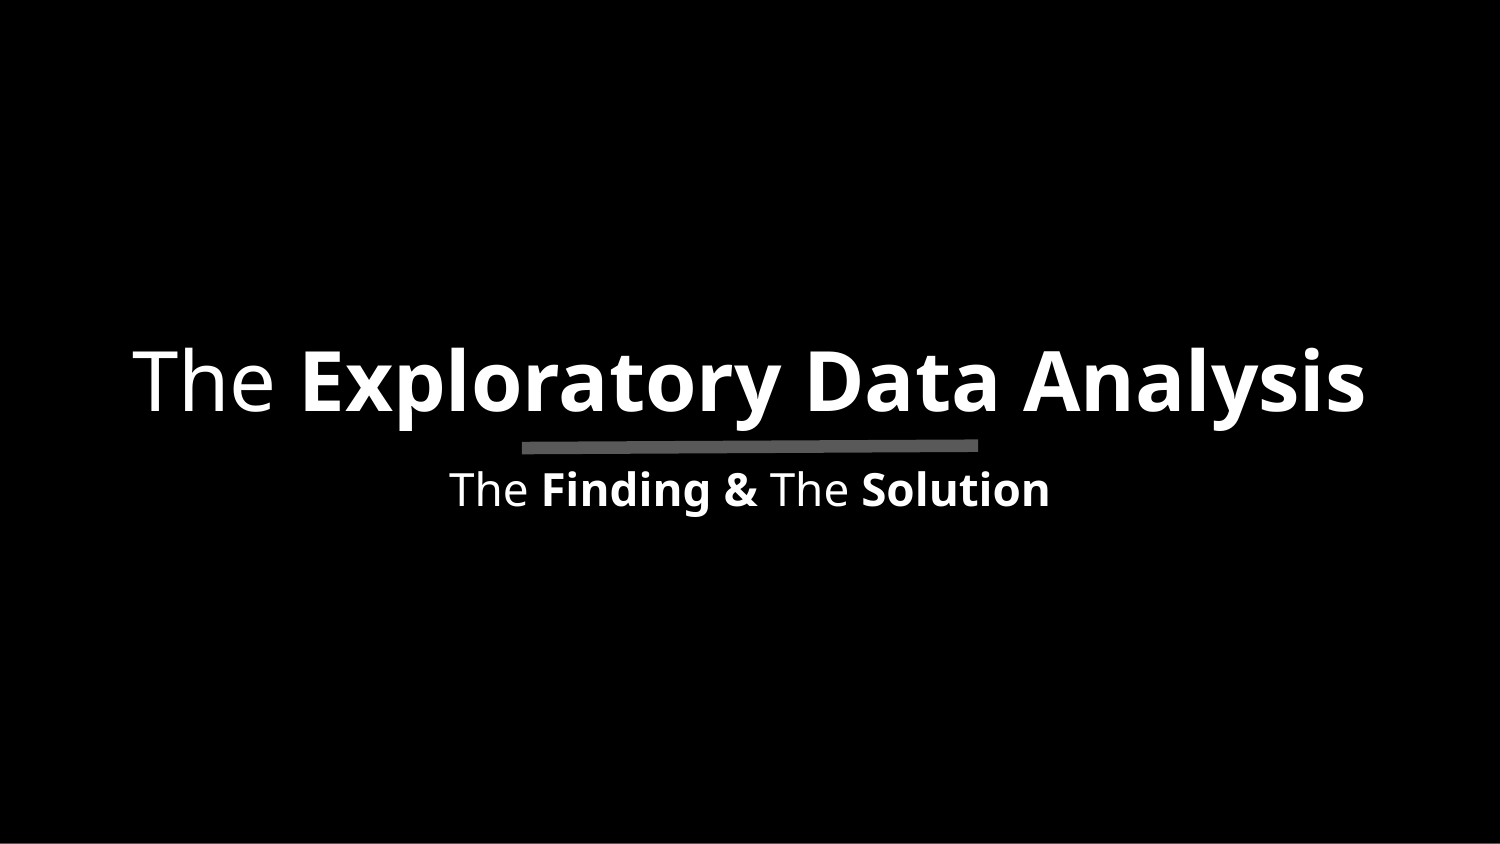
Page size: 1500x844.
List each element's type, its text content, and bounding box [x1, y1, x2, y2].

title The Exploratory Data Analysis The Finding & The Solution [0, 0, 1500, 844]
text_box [521, 445, 979, 449]
